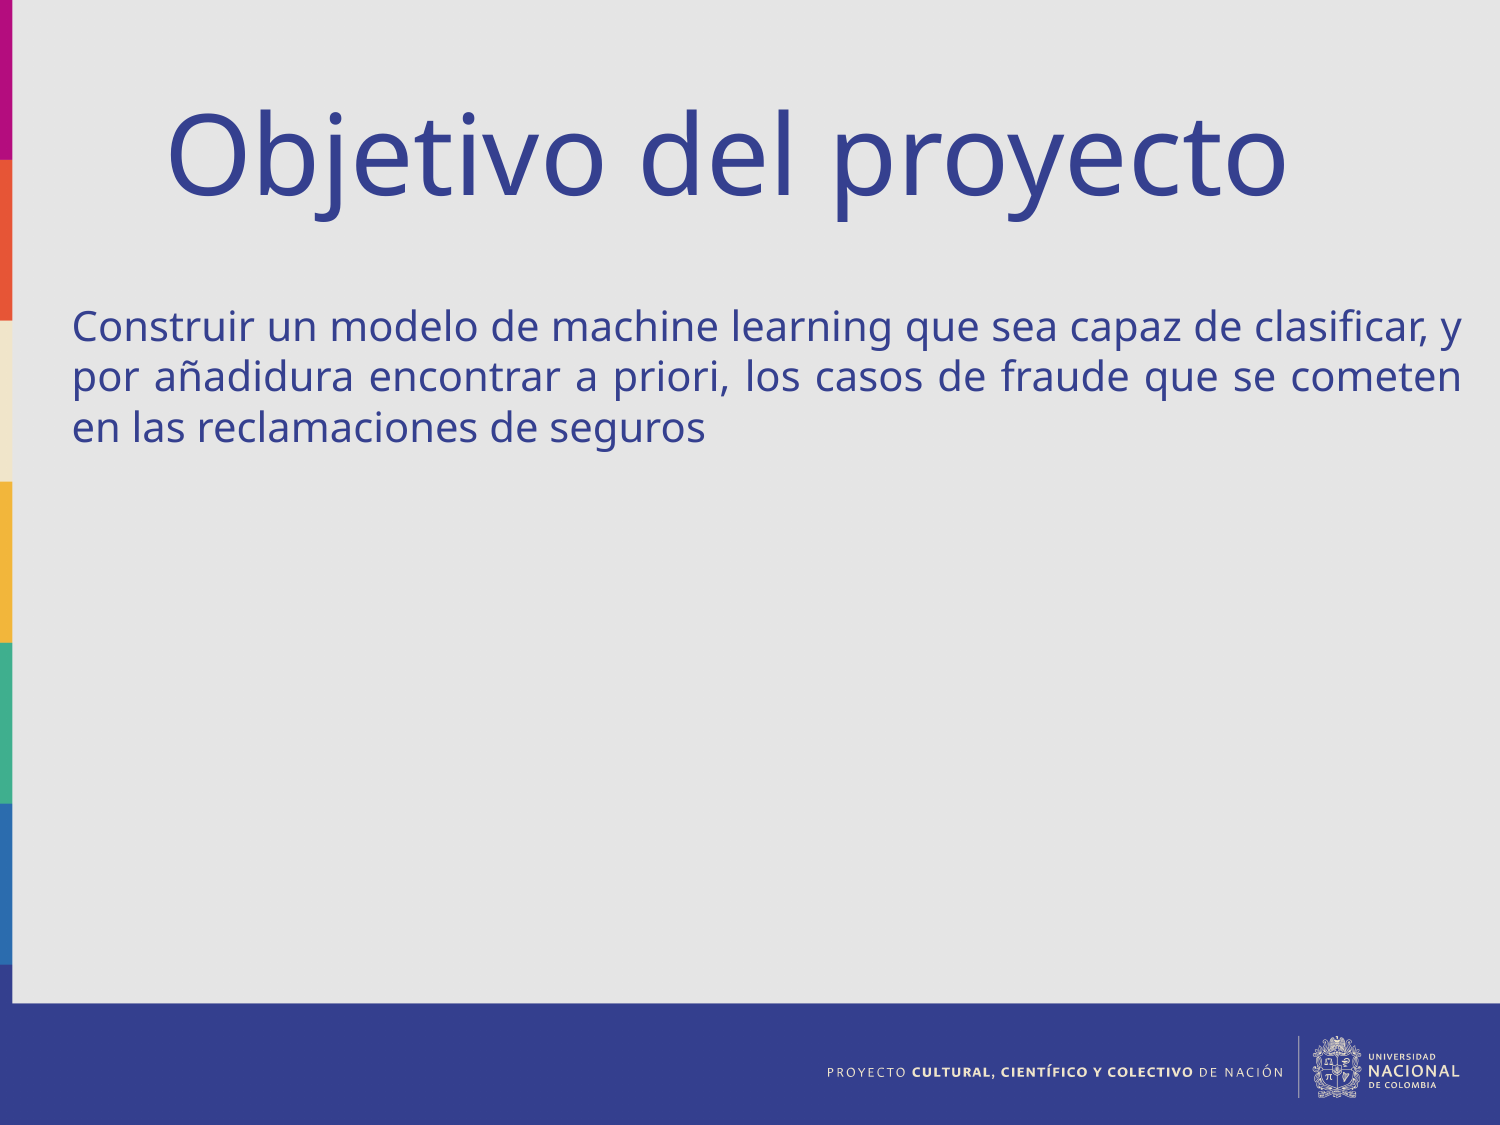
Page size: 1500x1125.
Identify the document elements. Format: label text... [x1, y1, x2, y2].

title Objetivo del proyecto [17, 97, 1439, 203]
list Construir un modelo de machine learning que sea capaz de clasificar, y por añadidura encontrar a priori, los casos de fraude que se cometen en las reclamaciones de seguros [56, 292, 1478, 492]
picture [0, 0, 1500, 1125]
